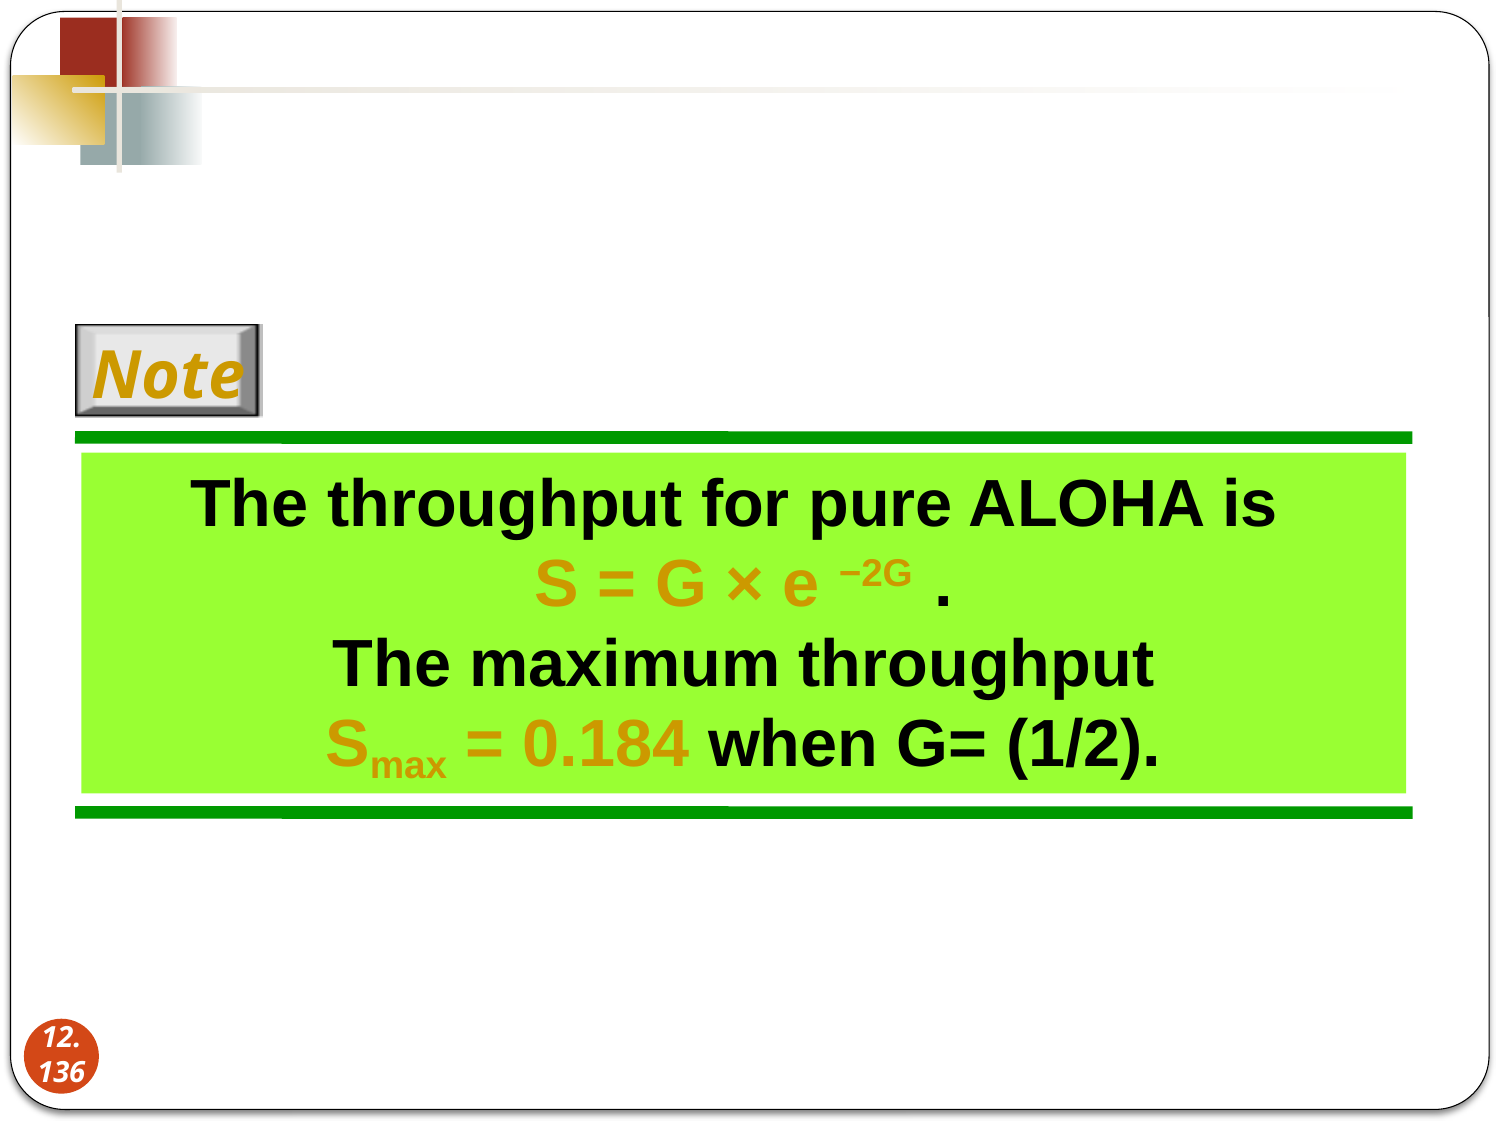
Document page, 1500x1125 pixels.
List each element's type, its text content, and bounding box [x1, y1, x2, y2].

slide_number 12.136 [23, 1018, 99, 1094]
text_box [12, 75, 105, 145]
text_box [116, 93, 122, 173]
text_box [60, 17, 116, 86]
text_box [116, 0, 122, 87]
text_box [122, 17, 177, 86]
text_box [72, 87, 1423, 93]
text_box [141, 93, 202, 165]
text_box The throughput for pure ALOHA is S = G × e −2G . The maximum throughput Smax = 0.184 when G= (1/2). [81, 452, 1407, 794]
text_box [80, 93, 116, 165]
text_box [122, 93, 141, 165]
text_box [74, 324, 263, 419]
